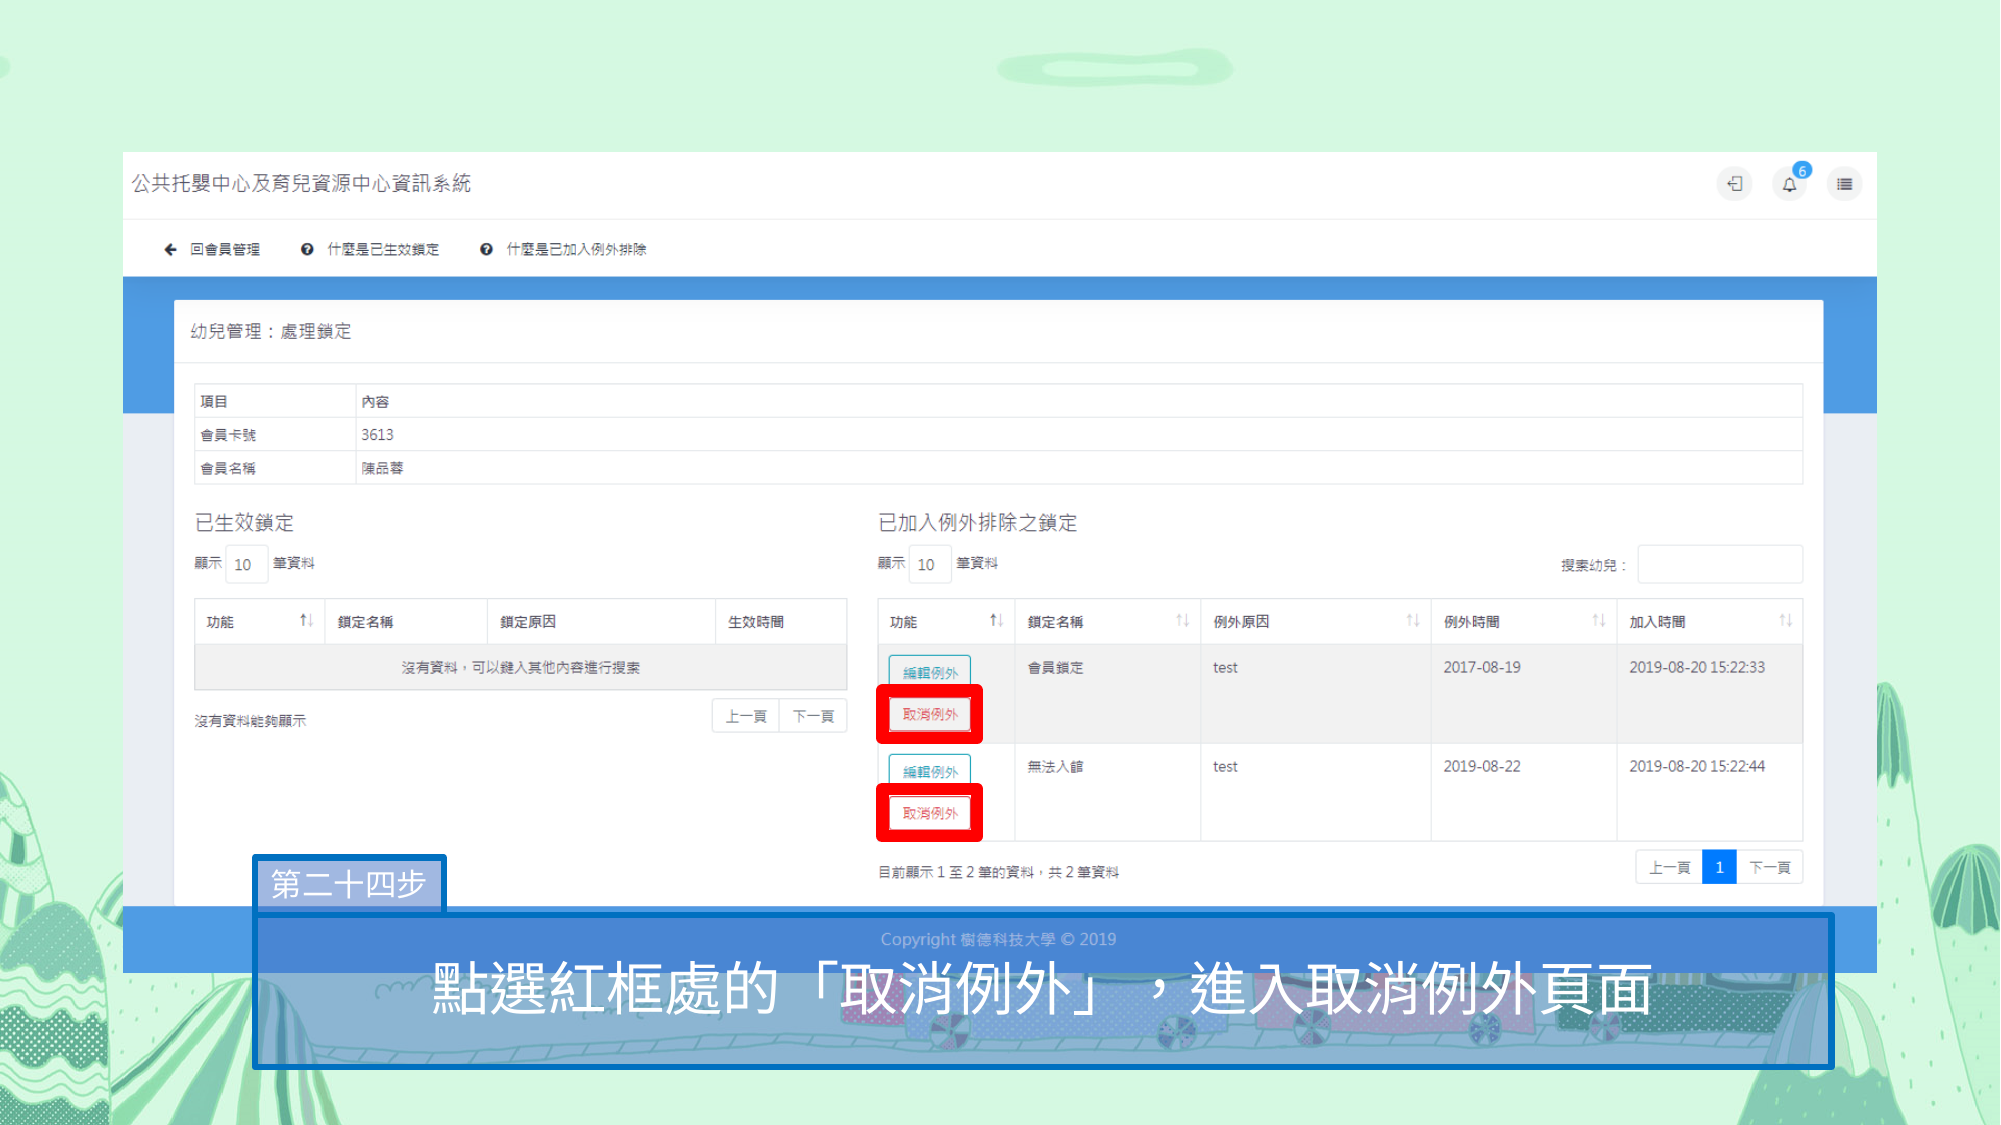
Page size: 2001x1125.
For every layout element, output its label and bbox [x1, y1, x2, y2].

picture [123, 152, 1877, 973]
text_box [254, 857, 1832, 1068]
text_box [0, 0, 2000, 1125]
